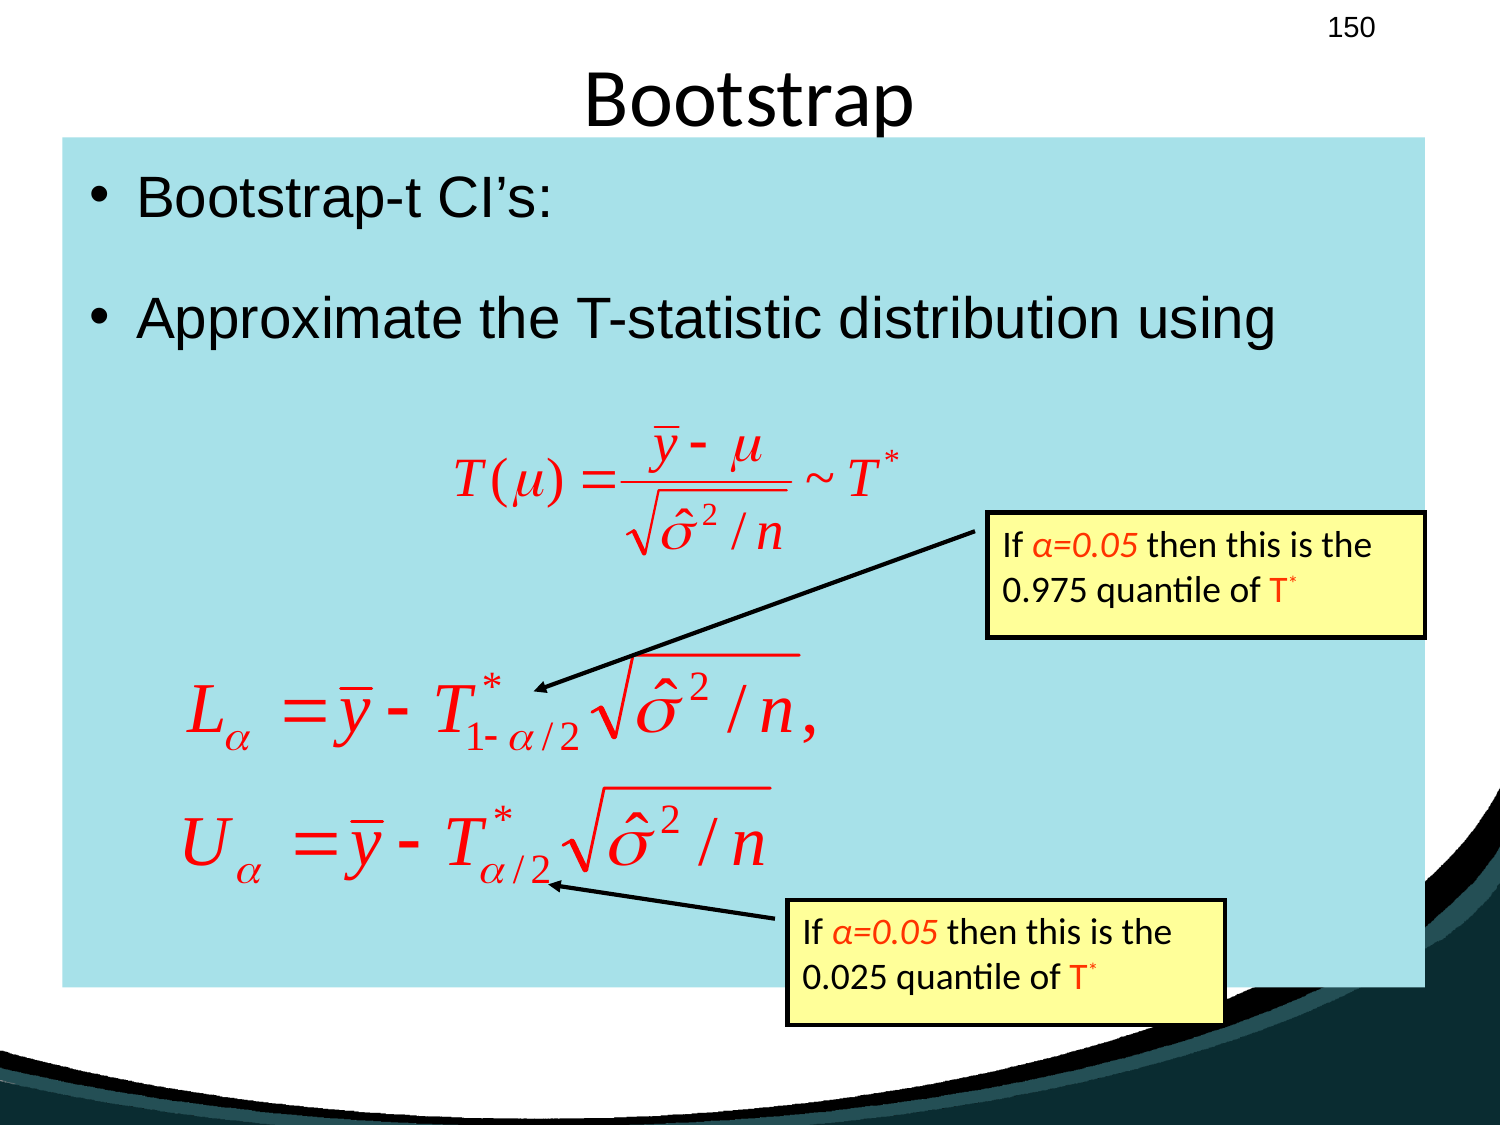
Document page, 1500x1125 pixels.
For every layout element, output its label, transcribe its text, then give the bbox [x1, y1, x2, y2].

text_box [447, 408, 907, 563]
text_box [174, 637, 830, 897]
text_box Bootstrap-t CI’s: Approximate the T-statistic distribution using [62, 137, 1425, 988]
text_box If α=0.05 then this is the 0.025 quantile of T* [787, 900, 1225, 1026]
picture [0, 0, 1500, 1125]
text_box If α=0.05 then this is the 0.975 quantile of T* [987, 512, 1425, 638]
title Bootstrap [76, 24, 1424, 137]
